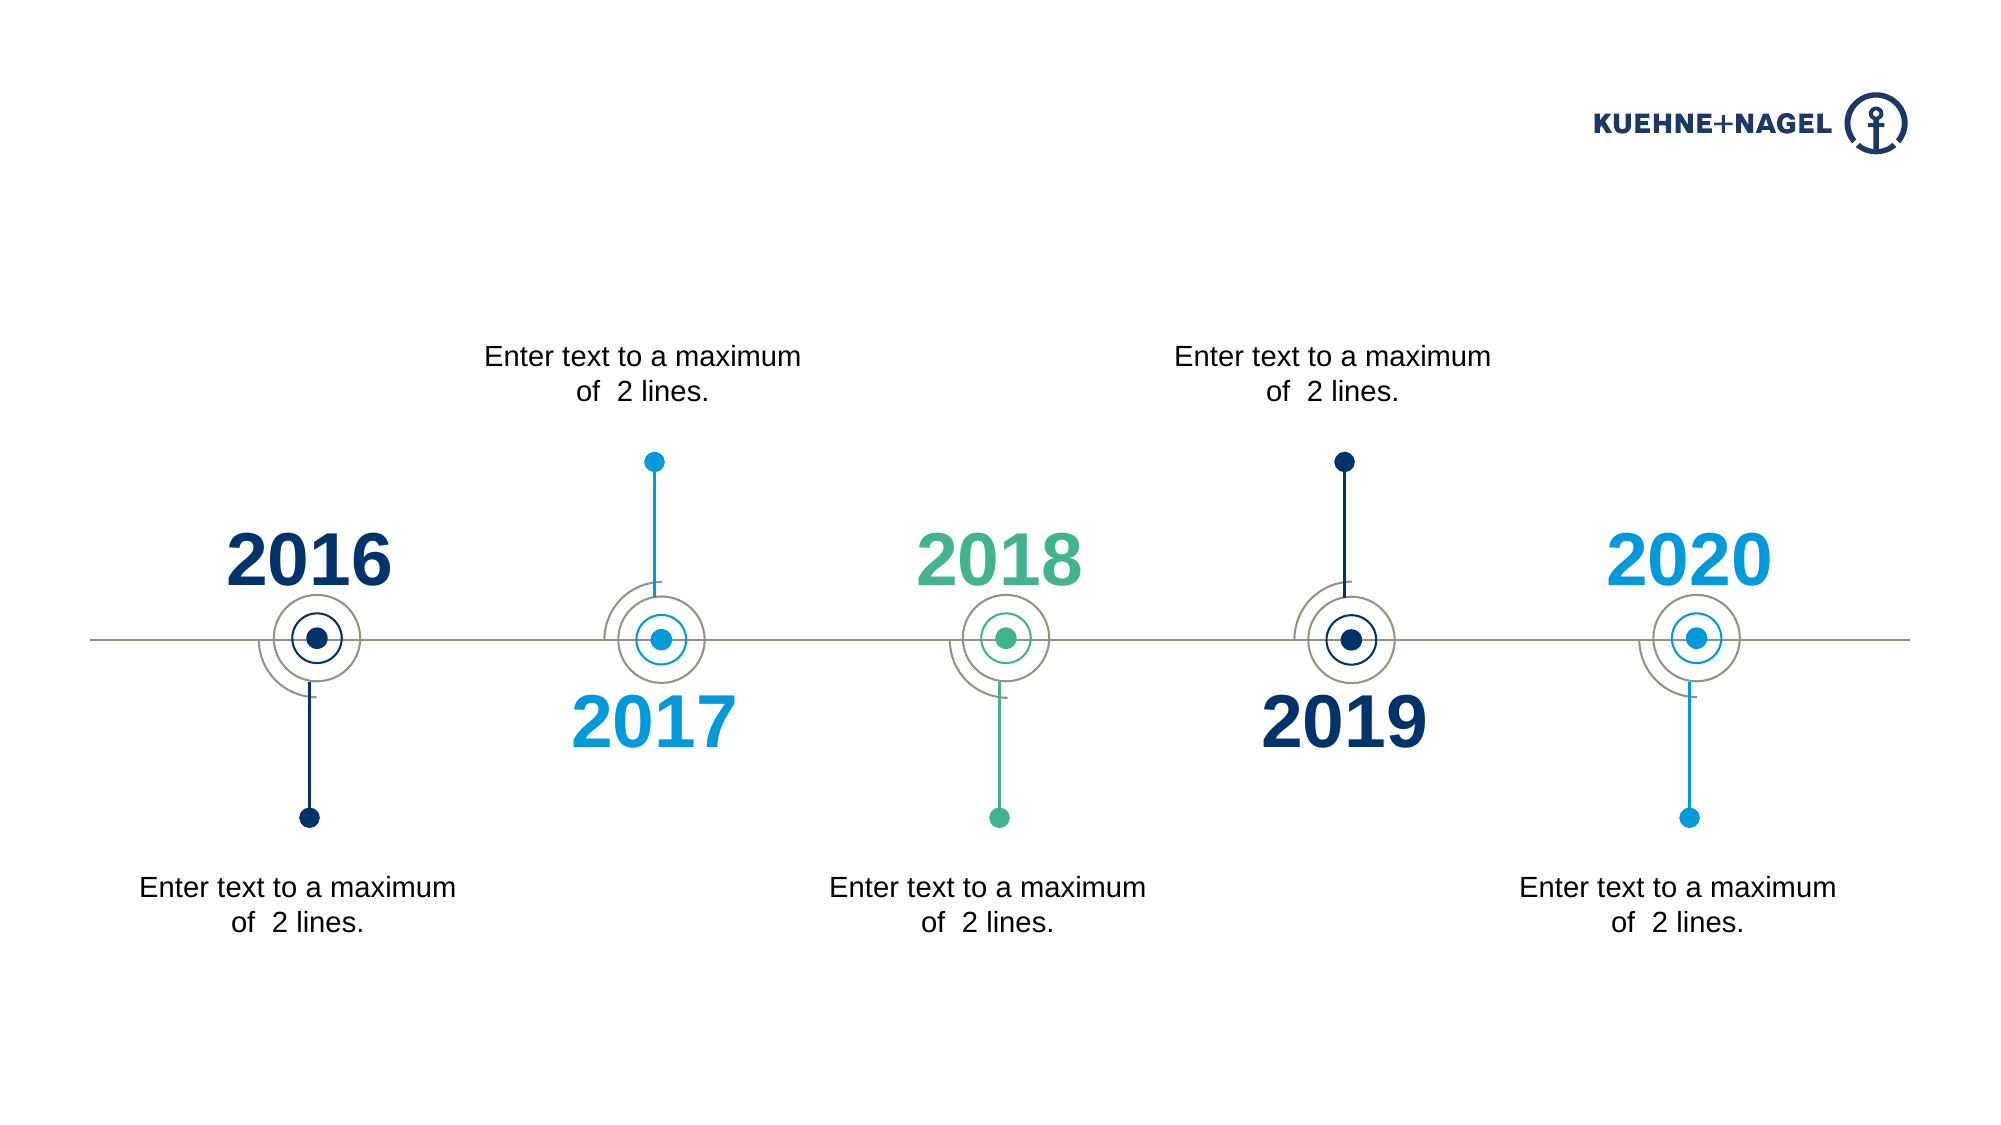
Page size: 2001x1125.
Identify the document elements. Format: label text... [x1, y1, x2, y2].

text_box 2019 [1196, 669, 1493, 766]
text_box Enter text to a maximum of 2 lines. [1093, 329, 1596, 418]
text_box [258, 594, 361, 698]
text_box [1293, 582, 1396, 683]
text_box 2016 [161, 507, 458, 604]
text_box Enter text to a maximum of 2 lines. [748, 860, 1251, 950]
text_box 2017 [506, 669, 803, 766]
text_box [1639, 594, 1740, 698]
text_box Enter text to a maximum of 2 lines. [403, 330, 906, 419]
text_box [949, 594, 1050, 698]
text_box Enter text to a maximum of 2 lines. [58, 860, 561, 950]
text_box 2018 [851, 507, 1148, 604]
text_box 2020 [1541, 507, 1838, 604]
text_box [603, 582, 706, 683]
text_box Enter text to a maximum of 2 lines. [1438, 860, 1941, 950]
